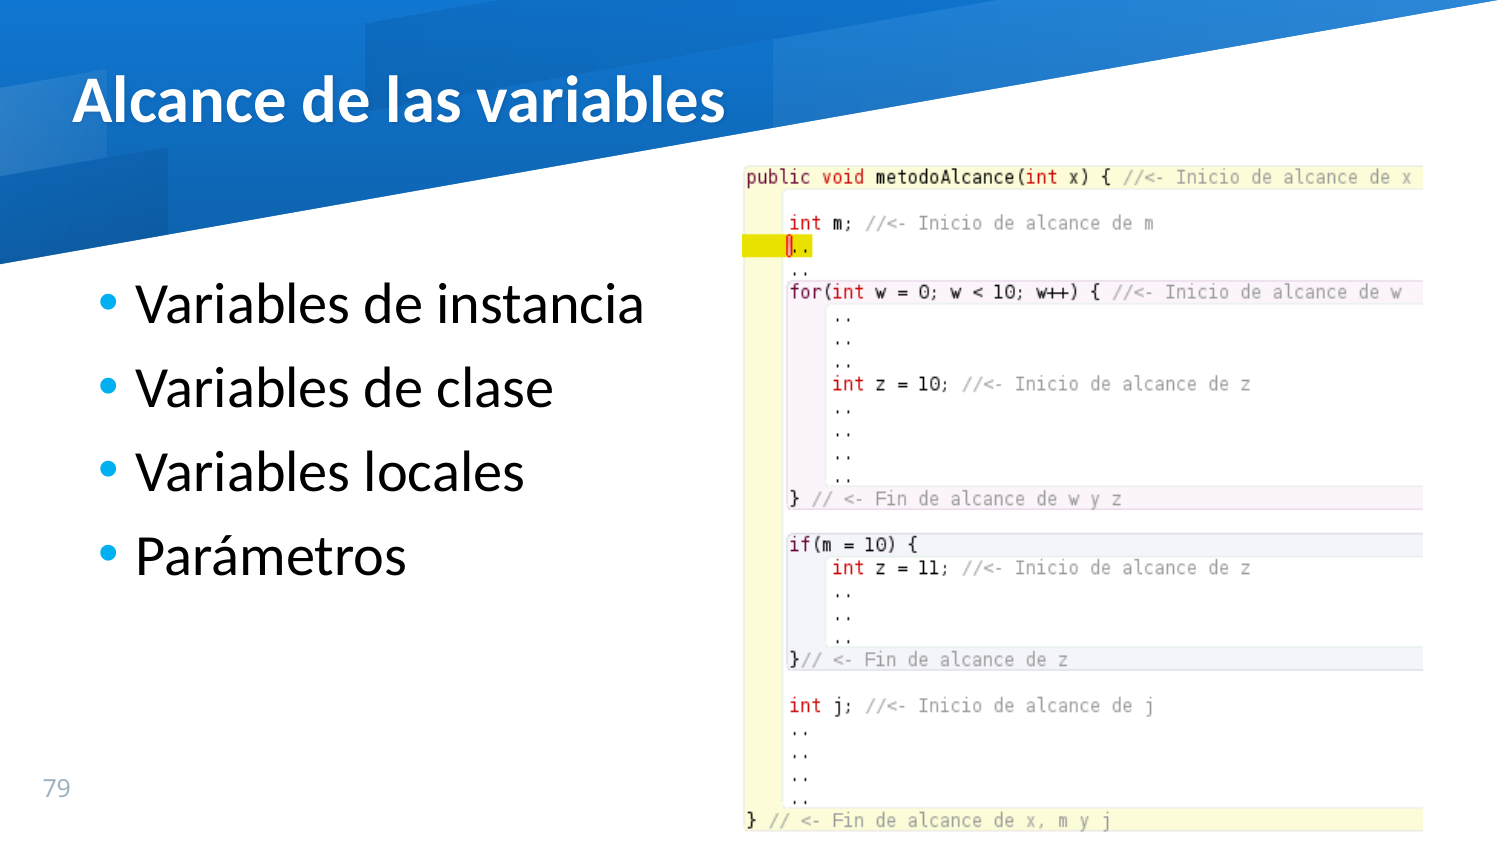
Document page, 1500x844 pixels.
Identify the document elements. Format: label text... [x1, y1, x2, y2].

slide_number 79 [42, 766, 122, 807]
list Variables de instancia Variables de clase Variables locales Parámetros [83, 265, 737, 744]
picture [742, 164, 1424, 838]
title Alcance de las variables [57, 19, 1115, 183]
